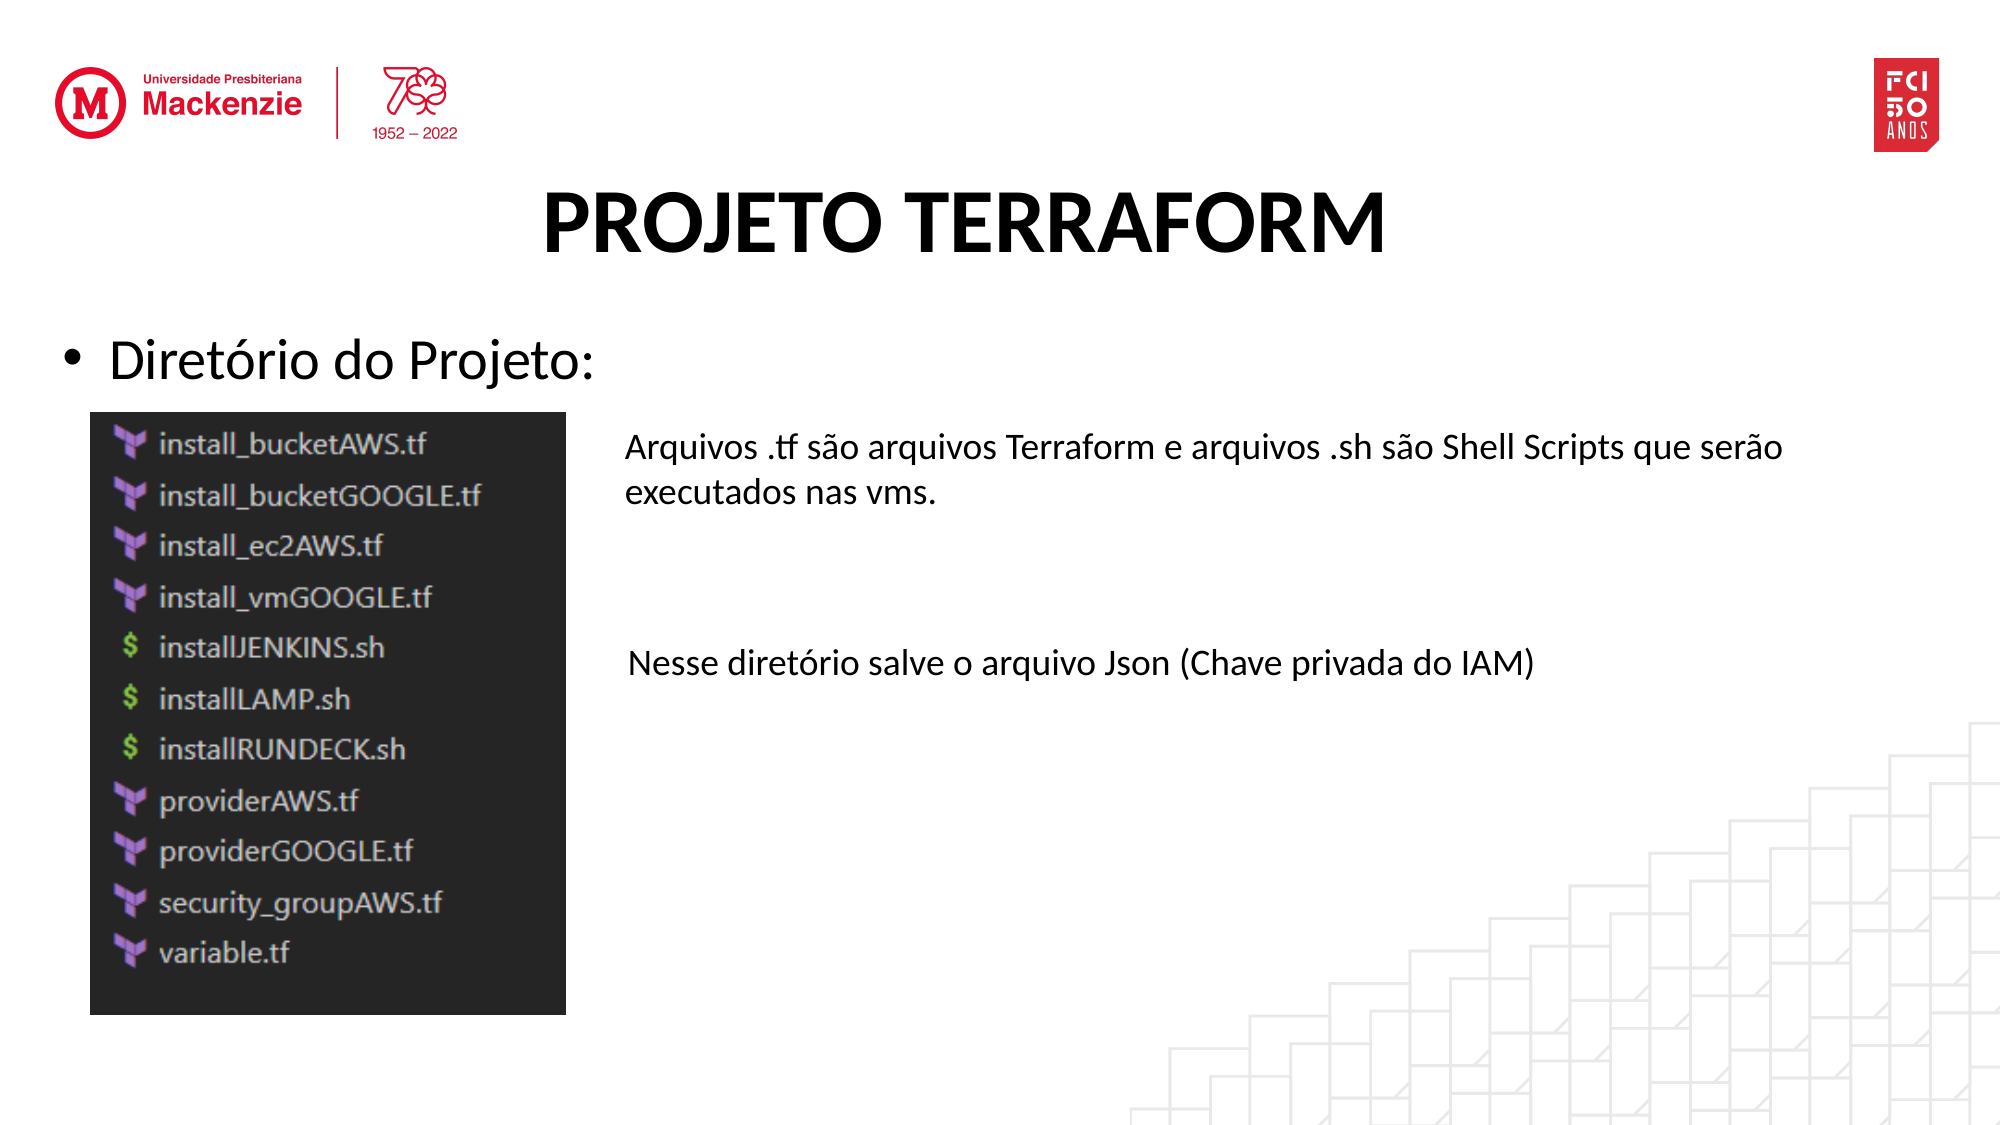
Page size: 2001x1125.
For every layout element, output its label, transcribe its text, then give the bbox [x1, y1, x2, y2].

picture [55, 67, 362, 139]
text_box PROJETO TERRAFORM [362, 42, 1591, 280]
text_box Arquivos .tf são arquivos Terraform e arquivos .sh são Shell Scripts que serão executados nas vms. [610, 414, 1922, 520]
text_box Diretório do Projeto: [47, 313, 1906, 399]
text_box Nesse diretório salve o arquivo Json (Chave privada do IAM) [613, 630, 1925, 690]
picture [90, 412, 566, 1015]
